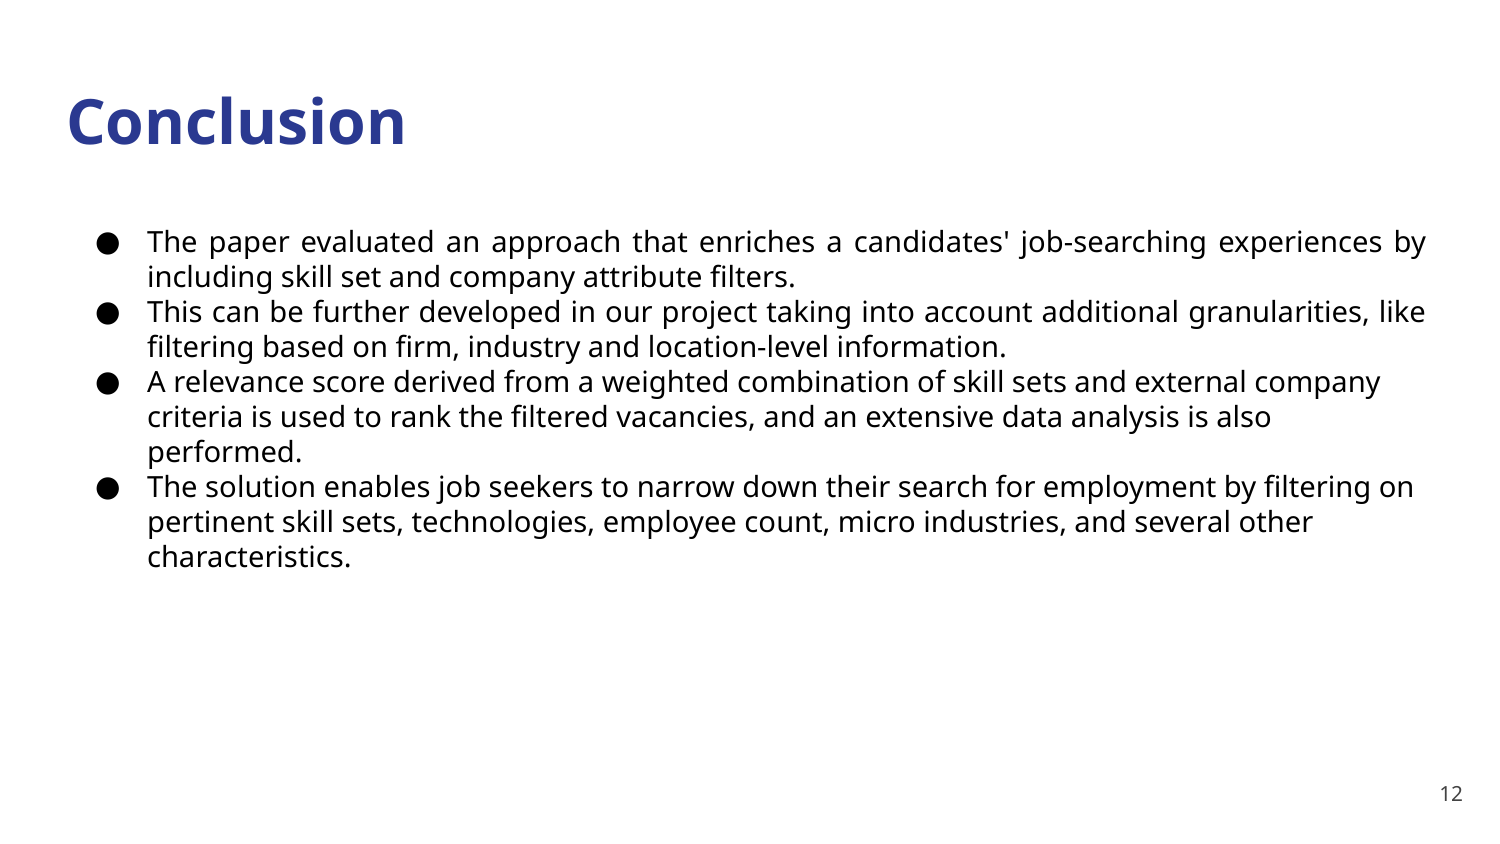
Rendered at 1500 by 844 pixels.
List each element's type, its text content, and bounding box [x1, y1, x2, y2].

title Conclusion [51, 67, 1449, 167]
text_box The paper evaluated an approach that enriches a candidates' job-searching experiences by including skill set and company attribute filters. This can be further developed in our project taking into account additional granularities, like filtering based on firm, industry and location-level information. A relevance score derived from a weighted combination of skill sets and external company criteria is used to rank the filtered vacancies, and an extensive data analysis is also performed. The solution enables job seekers to narrow down their search for employment by filtering on pertinent skill sets, technologies, employee count, micro industries, and several other characteristics. [56, 208, 1443, 623]
slide_number ‹#› [1387, 762, 1478, 828]
